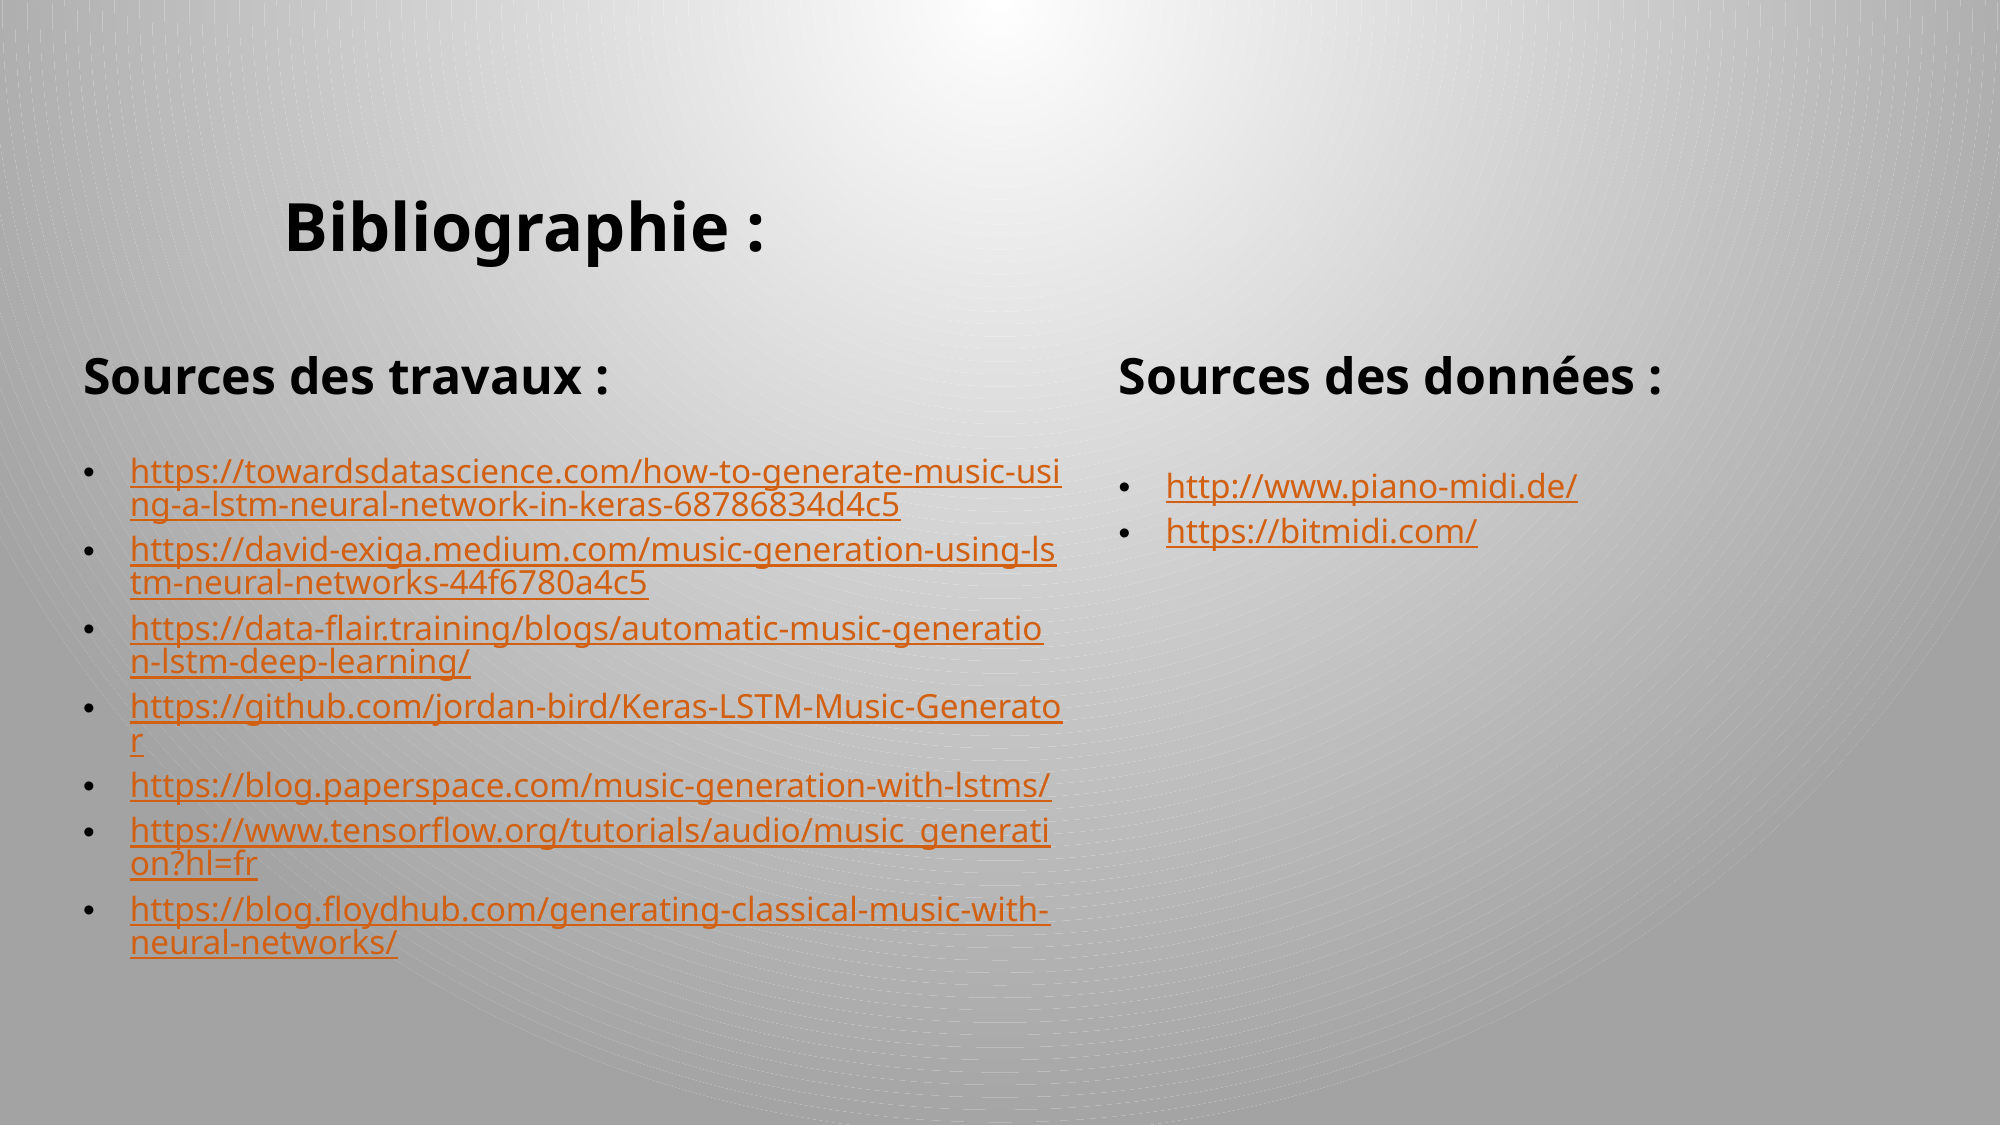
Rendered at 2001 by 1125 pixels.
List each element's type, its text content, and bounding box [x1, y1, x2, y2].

text_box Sources des données : http://www.piano-midi.de/ https://bitmidi.com/ [1103, 337, 1972, 608]
text_box Sources des travaux : https://towardsdatascience.com/how-to-generate-music-using-a-lstm-neural-network-in-keras-68786834d4c5 https://david-exiga.medium.com/music-generation-using-lstm-neural-networks-44f6780a4c5 https://data-flair.training/blogs/automatic-music-generation-lstm-deep-learning/ https://github.com/jordan-bird/Keras-LSTM-Music-Generator https://blog.paperspace.com/music-generation-with-lstms/ https://www.tensorflow.org/tutorials/audio/music_generation?hl=fr https://blog.floydhub.com/generating-classical-music-with-neural-networks/ [68, 337, 1079, 819]
title Bibliographie : [268, 112, 1732, 338]
